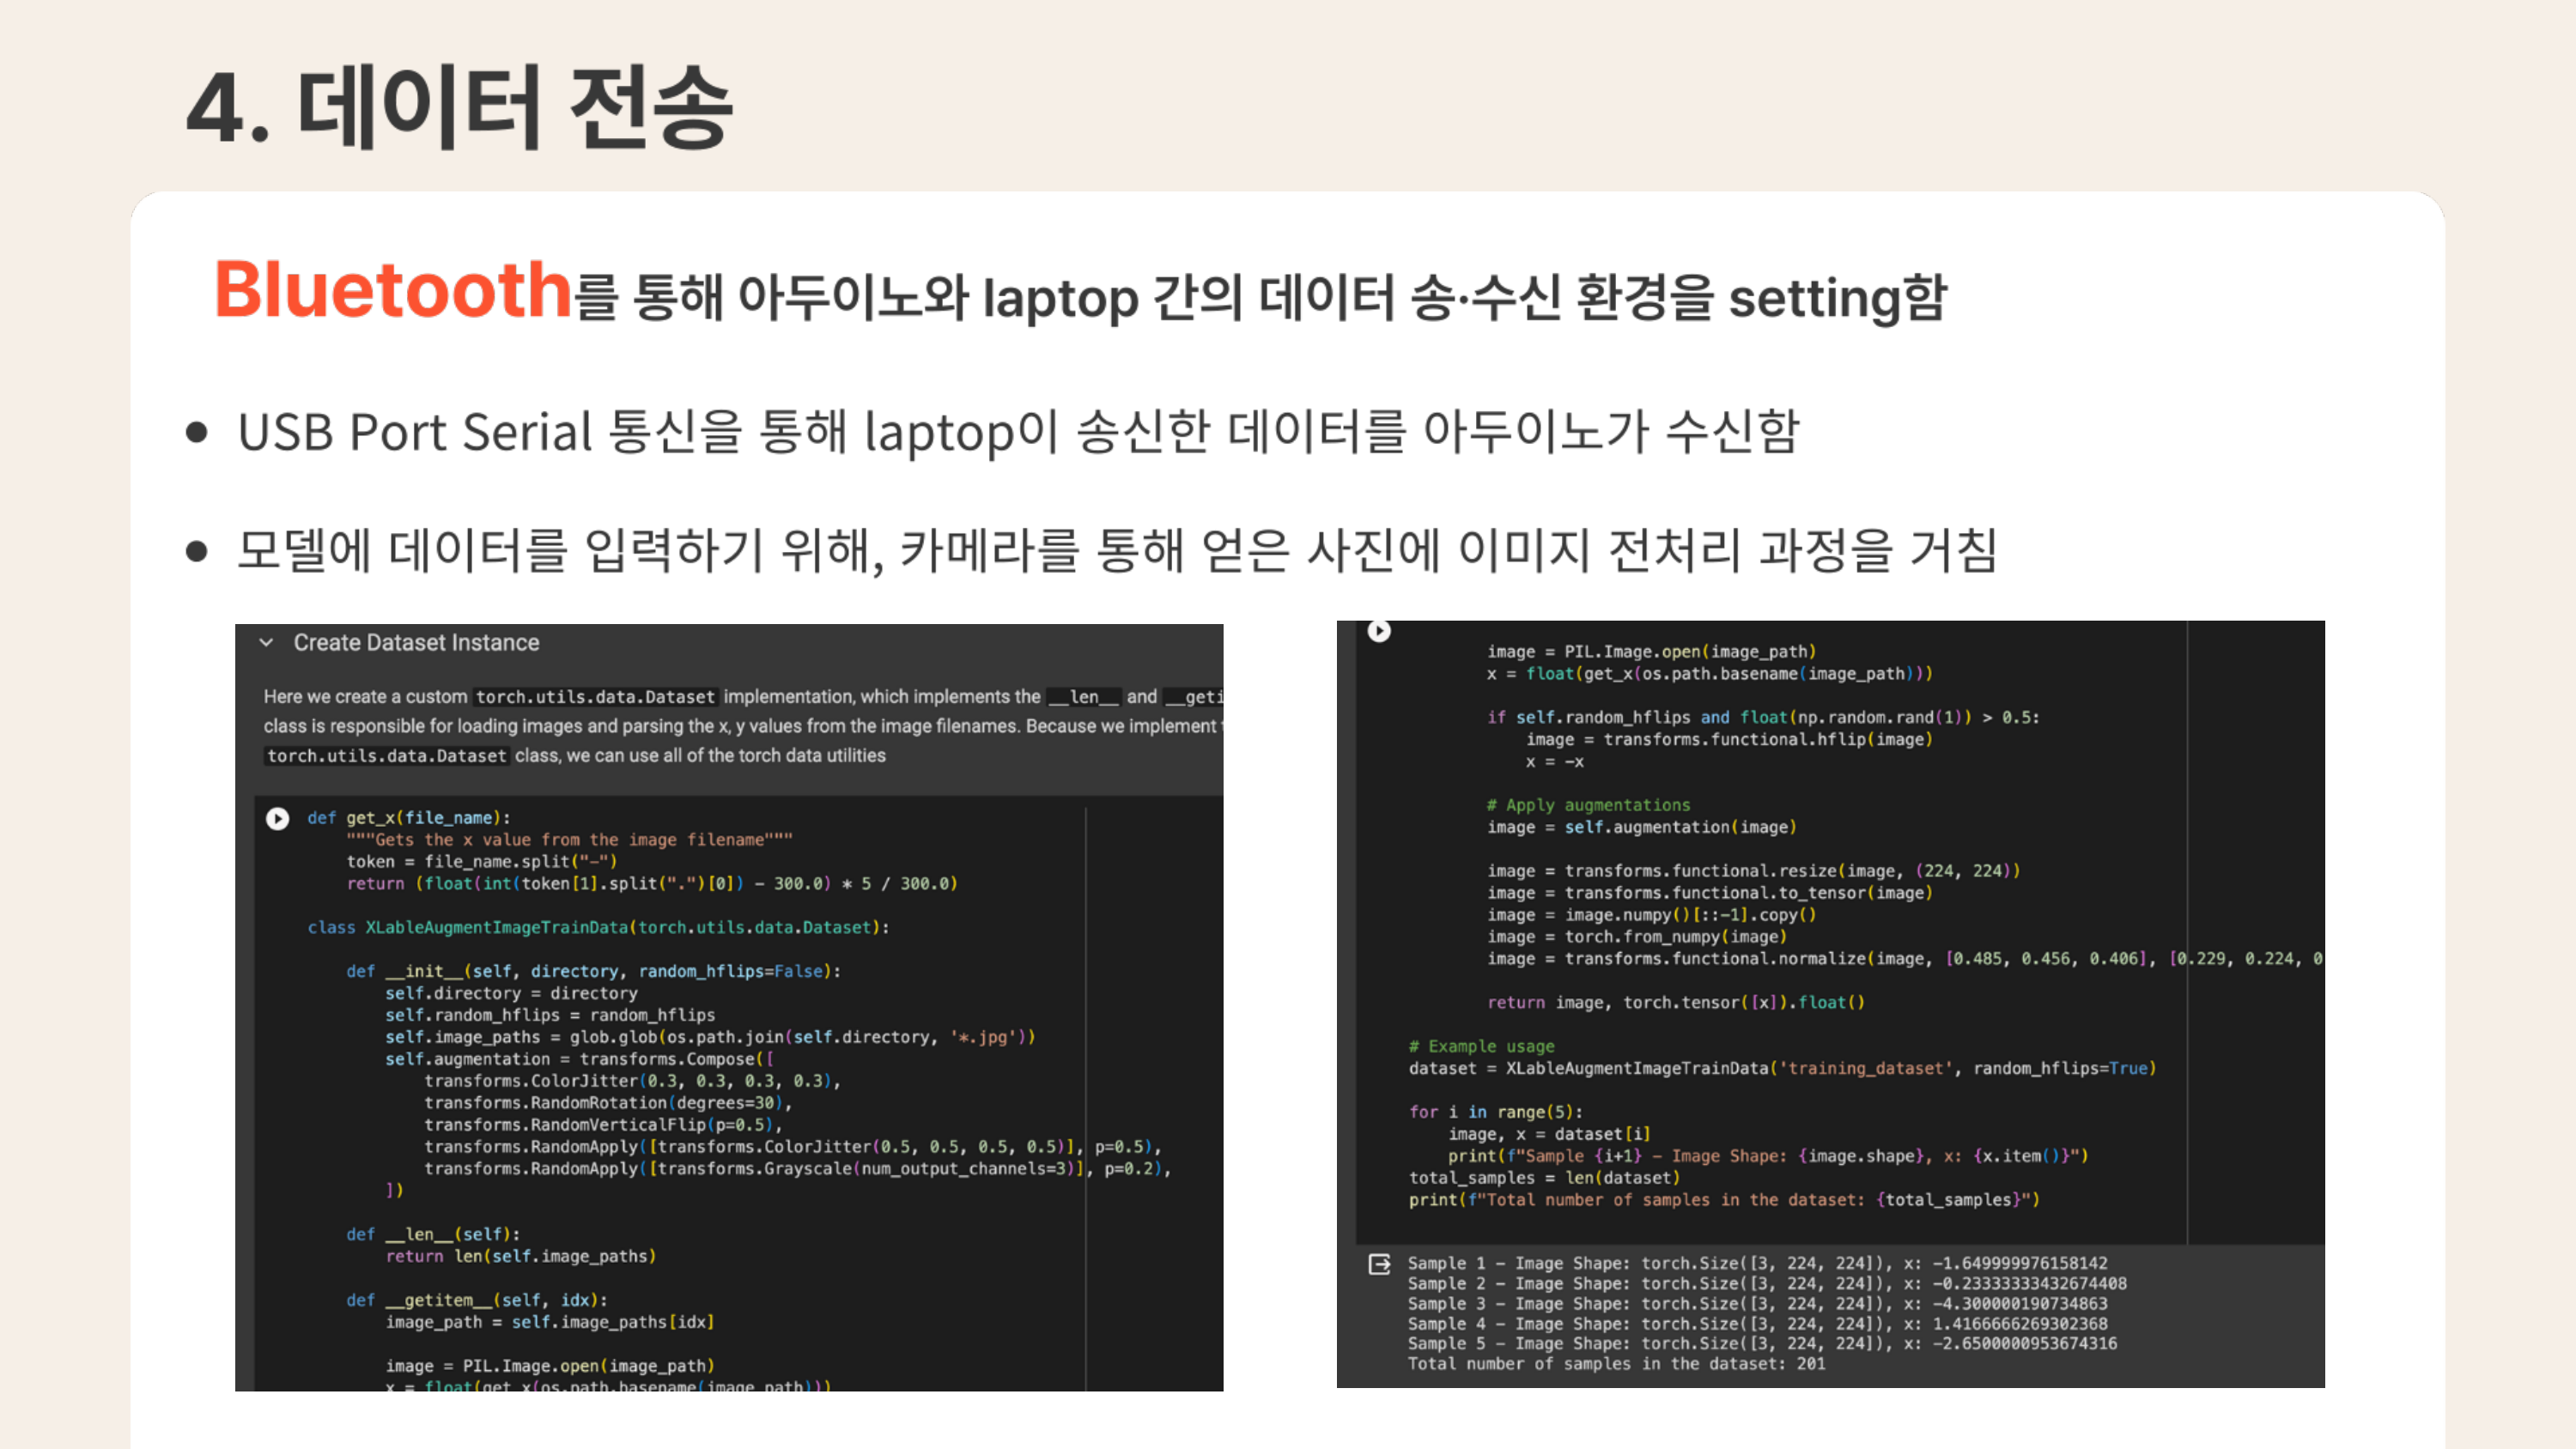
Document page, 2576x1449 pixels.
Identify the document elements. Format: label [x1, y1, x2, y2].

text_box [131, 191, 2445, 1449]
text_box [235, 665, 1224, 1391]
picture [150, 2, 2072, 656]
text_box [1337, 621, 2325, 1388]
